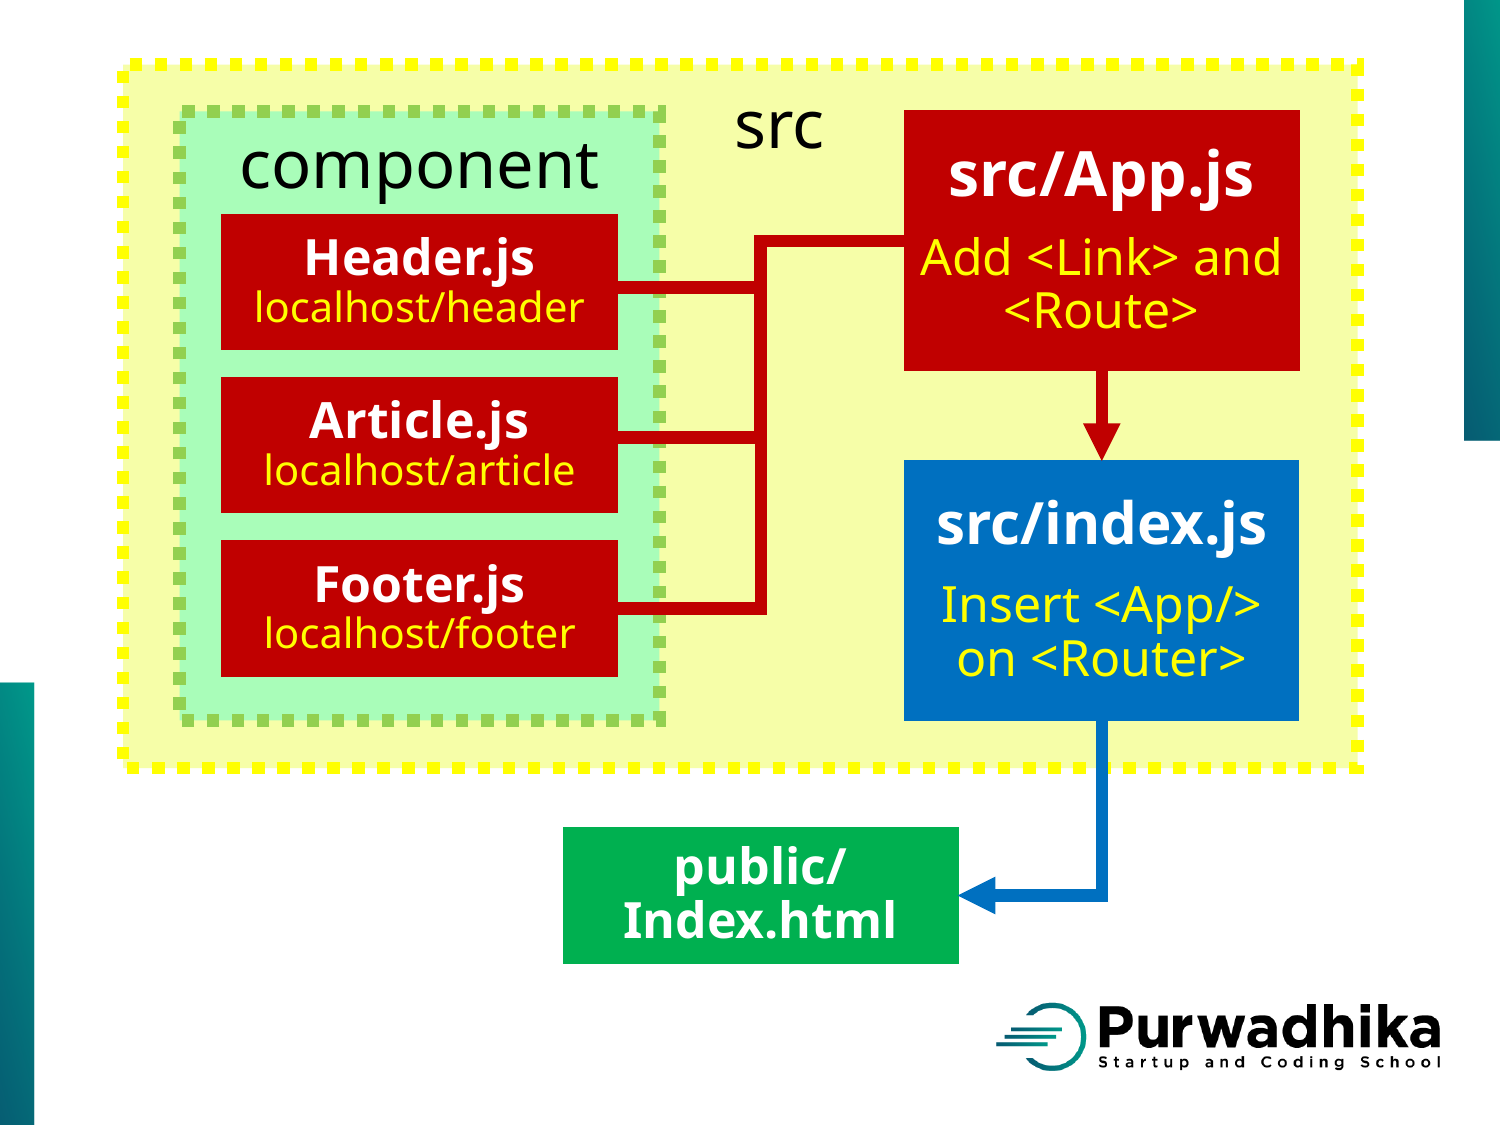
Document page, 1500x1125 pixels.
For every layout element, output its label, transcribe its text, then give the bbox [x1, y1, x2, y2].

text_box [179, 110, 660, 114]
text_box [957, 720, 1102, 896]
text_box src/index.js Insert <App/> on <Router> [904, 460, 1299, 721]
text_box component [179, 114, 660, 210]
picture [0, 0, 1500, 1125]
text_box [179, 210, 660, 721]
text_box src [719, 74, 854, 170]
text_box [222, 541, 617, 676]
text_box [904, 111, 1299, 371]
text_box [122, 64, 1359, 769]
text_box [616, 240, 905, 609]
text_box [222, 377, 616, 513]
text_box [563, 828, 958, 963]
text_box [222, 214, 617, 350]
